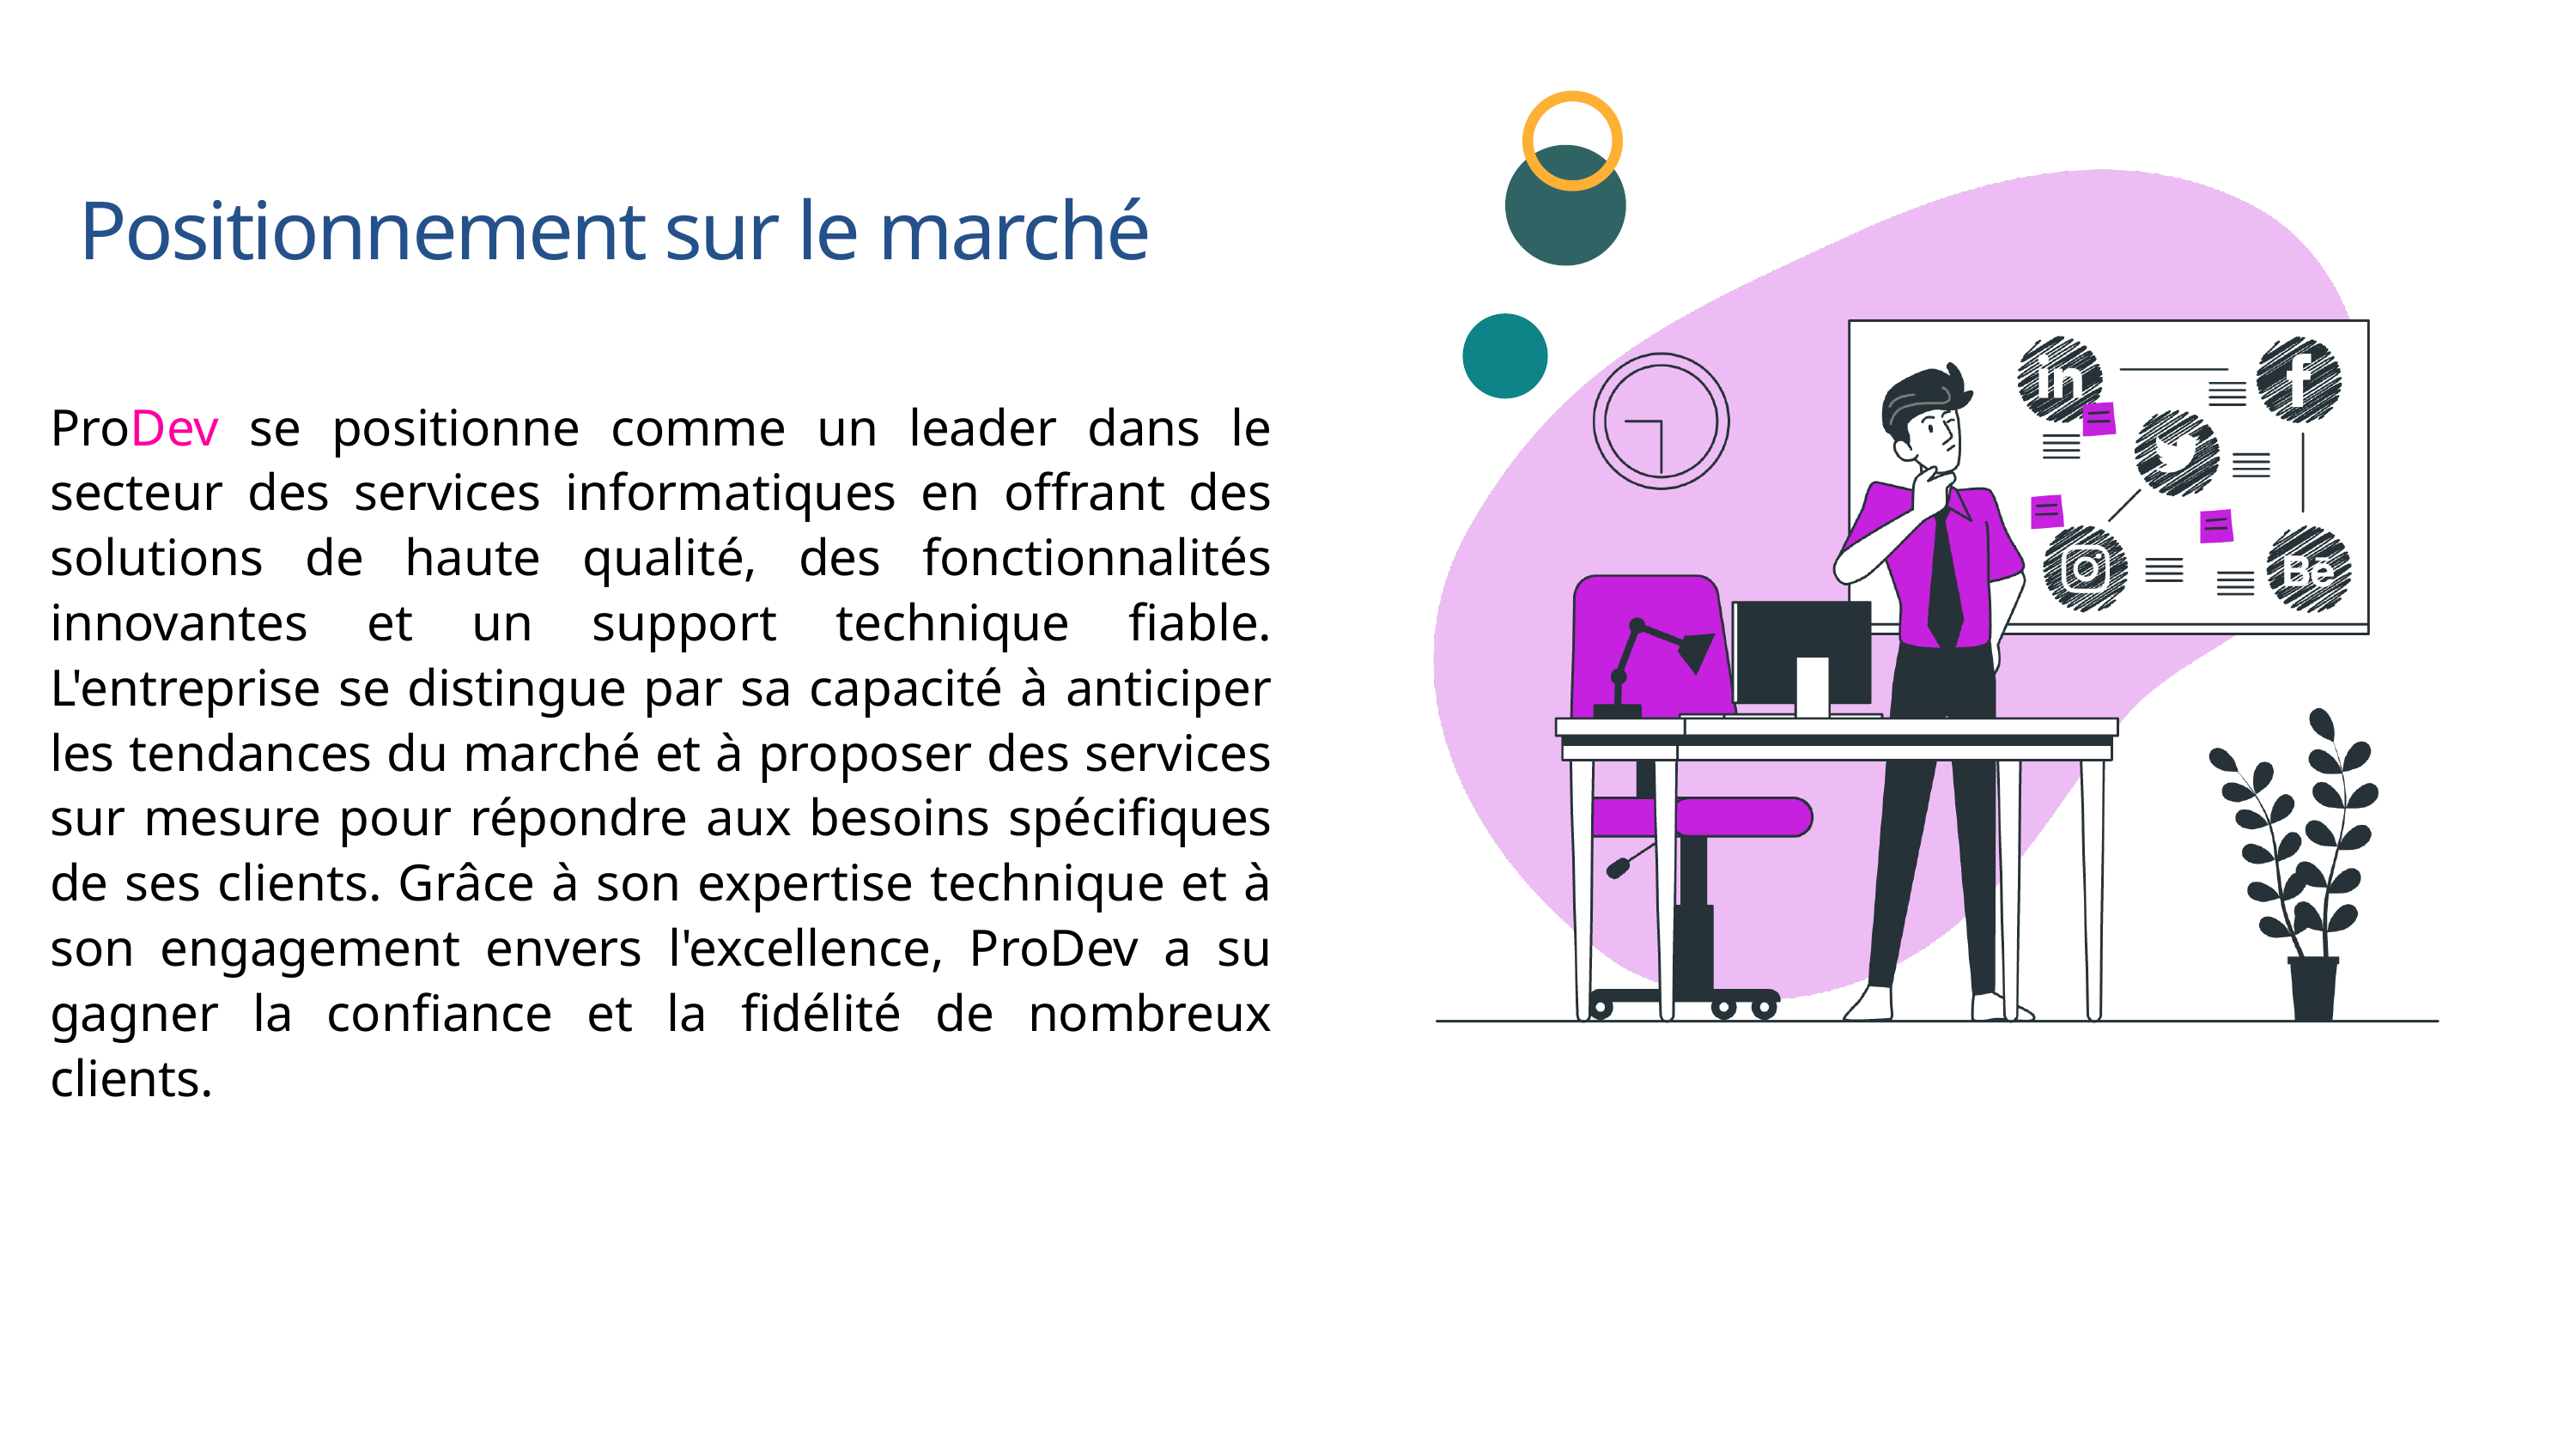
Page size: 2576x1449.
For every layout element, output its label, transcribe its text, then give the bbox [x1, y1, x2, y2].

text_box Positionnement sur le marché [78, 184, 1288, 276]
picture [1308, 0, 2554, 1218]
text_box ProDev se positionne comme un leader dans le secteur des services informatiques en offrant des solutions de haute qualité, des fonctionnalités innovantes et un support technique fiable. L'entreprise se distingue par sa capacité à anticiper les tendances du marché et à proposer des services sur mesure pour répondre aux besoins spécifiques de ses clients. Grâce à son expertise technique et à son engagement envers l'excellence, ProDev a su gagner la confiance et la fidélité de nombreux clients. [50, 390, 1273, 1107]
